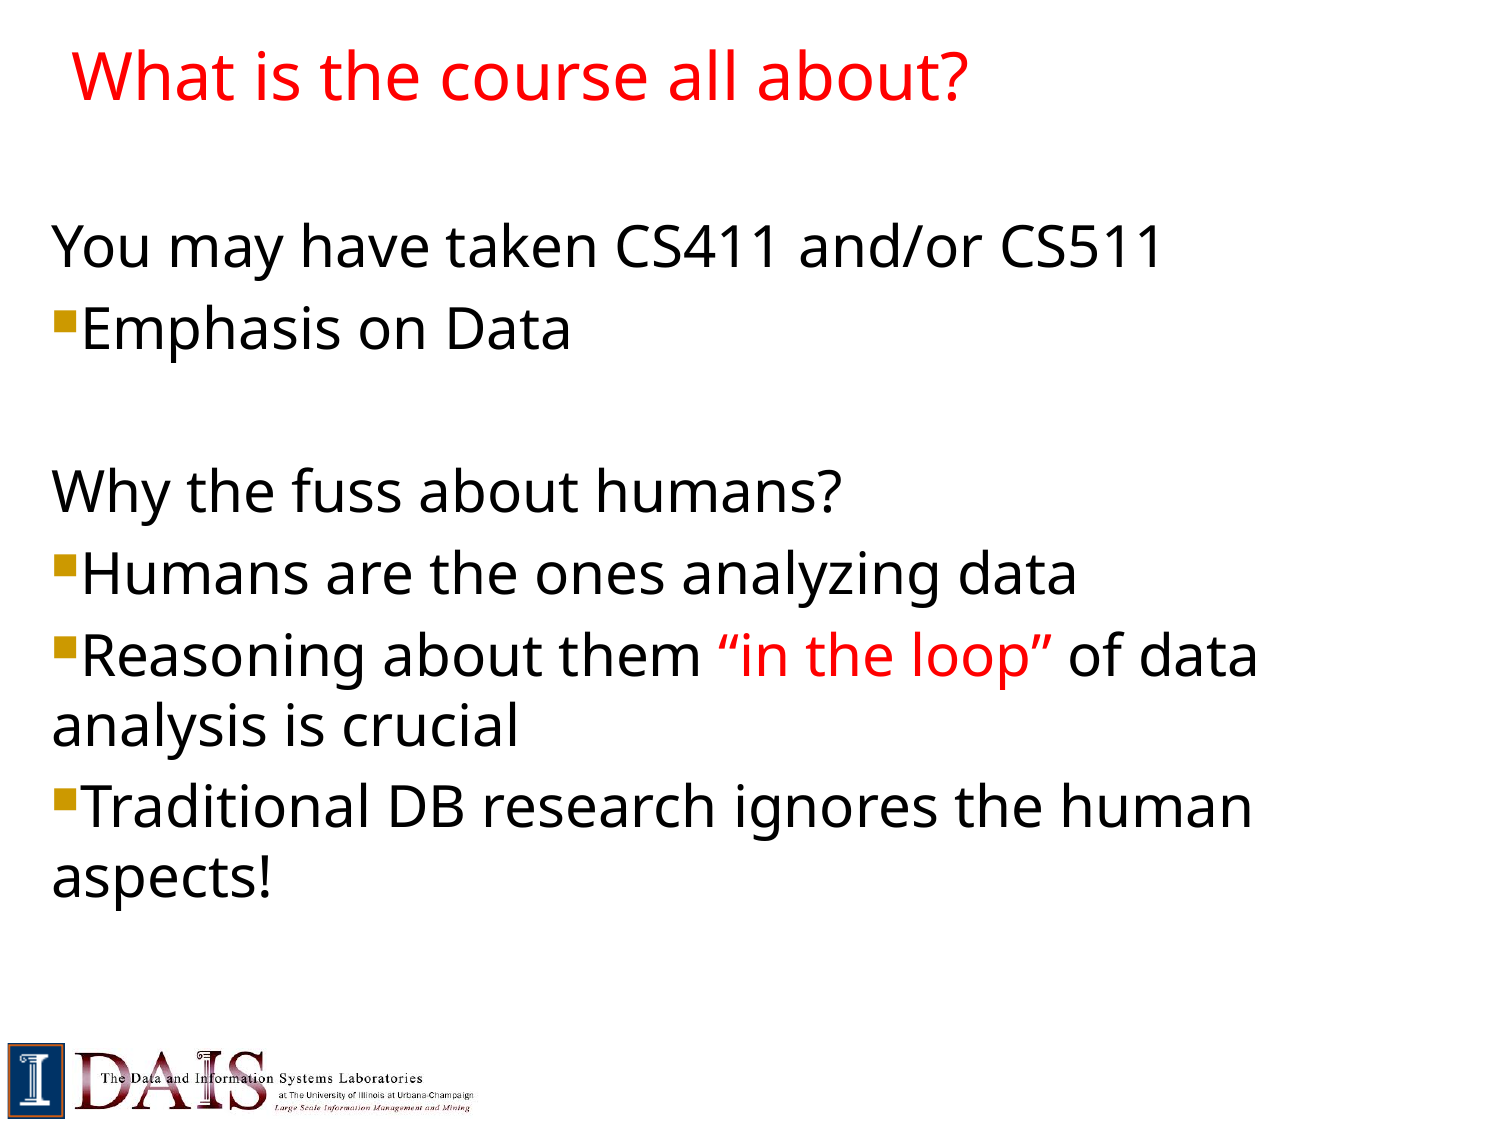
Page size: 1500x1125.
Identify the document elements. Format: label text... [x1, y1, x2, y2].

picture [7, 1043, 65, 1119]
picture [72, 1048, 482, 1119]
list You may have taken CS411 and/or CS511 Emphasis on Data Why the fuss about humans? Humans are the ones analyzing data Reasoning about them “in the loop” of data analysis is crucial Traditional DB research ignores the human aspects! [35, 201, 1460, 967]
title What is the course all about? [56, 26, 1457, 159]
